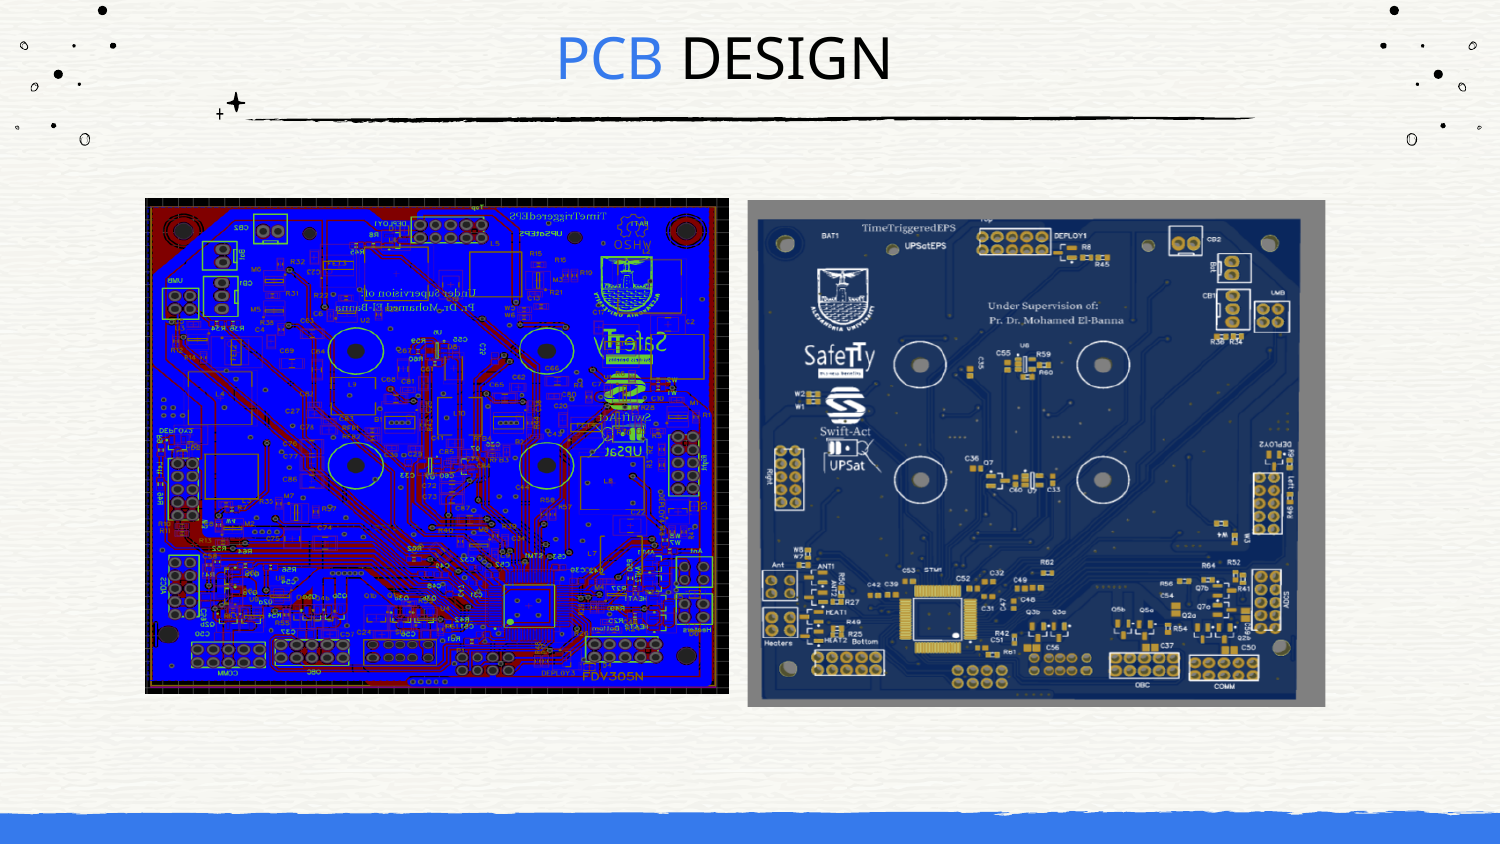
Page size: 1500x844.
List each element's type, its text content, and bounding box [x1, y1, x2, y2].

picture [0, 0, 1500, 815]
title PCB DESIGN [72, 5, 1376, 100]
text_box [250, 116, 1256, 123]
text_box [1000, 811, 1010, 815]
text_box [216, 91, 246, 120]
